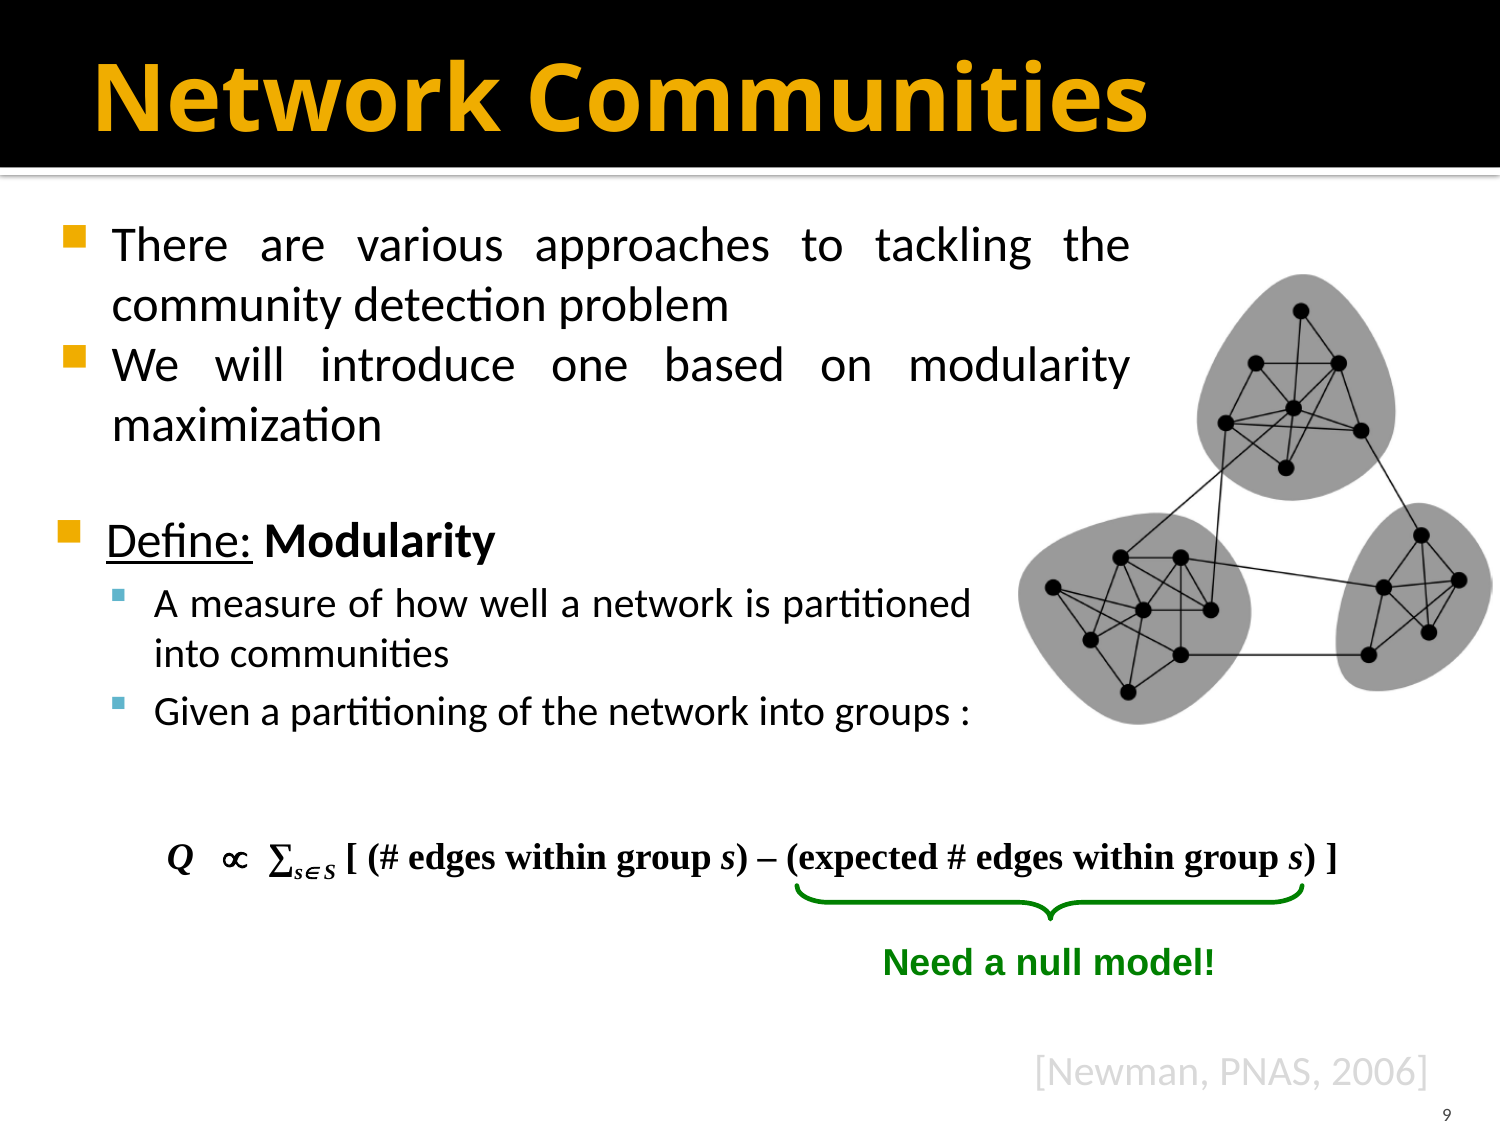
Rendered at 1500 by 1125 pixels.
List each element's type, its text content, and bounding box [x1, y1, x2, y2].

picture [1016, 268, 1500, 731]
title Network Communities [75, 12, 1425, 175]
text_box Q  ∑s S [ (# edges within group s) – (expected # edges within group s) ] [77, 824, 1467, 891]
text_box Need a null model! [867, 930, 1232, 991]
text_box [Newman, PNAS, 2006] [1019, 1036, 1447, 1102]
text_box There are various approaches to tackling the community detection problem We will introduce one based on modularity maximization [24, 204, 1147, 460]
slide_number 9 [1345, 1080, 1467, 1125]
text_box [797, 891, 1302, 920]
